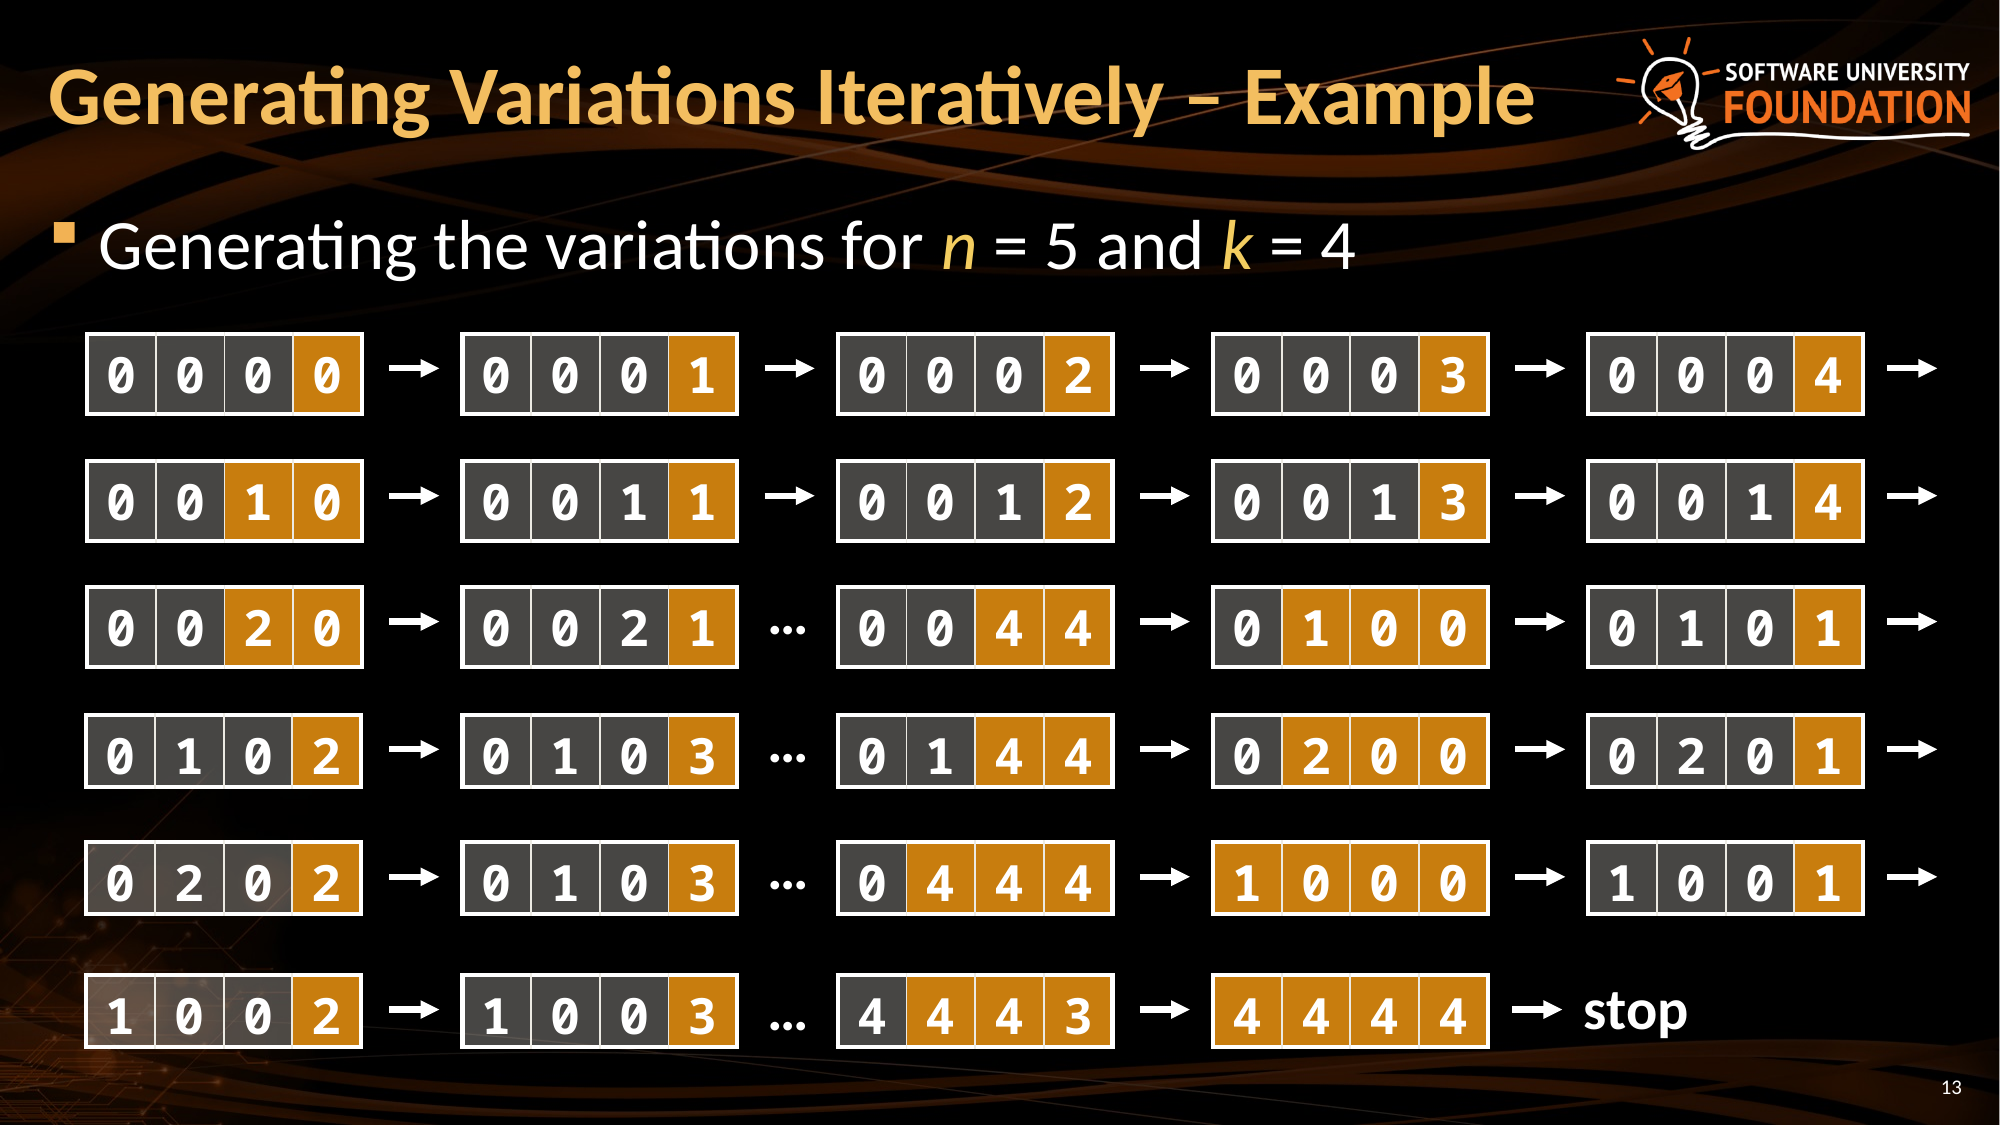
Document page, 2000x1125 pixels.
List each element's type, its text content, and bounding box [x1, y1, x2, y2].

list Generating the variations for n = 5 and k = 4 [31, 188, 1968, 1103]
picture [0, 0, 2000, 1125]
title Generating Variations Iteratively – Example [30, 6, 1602, 189]
